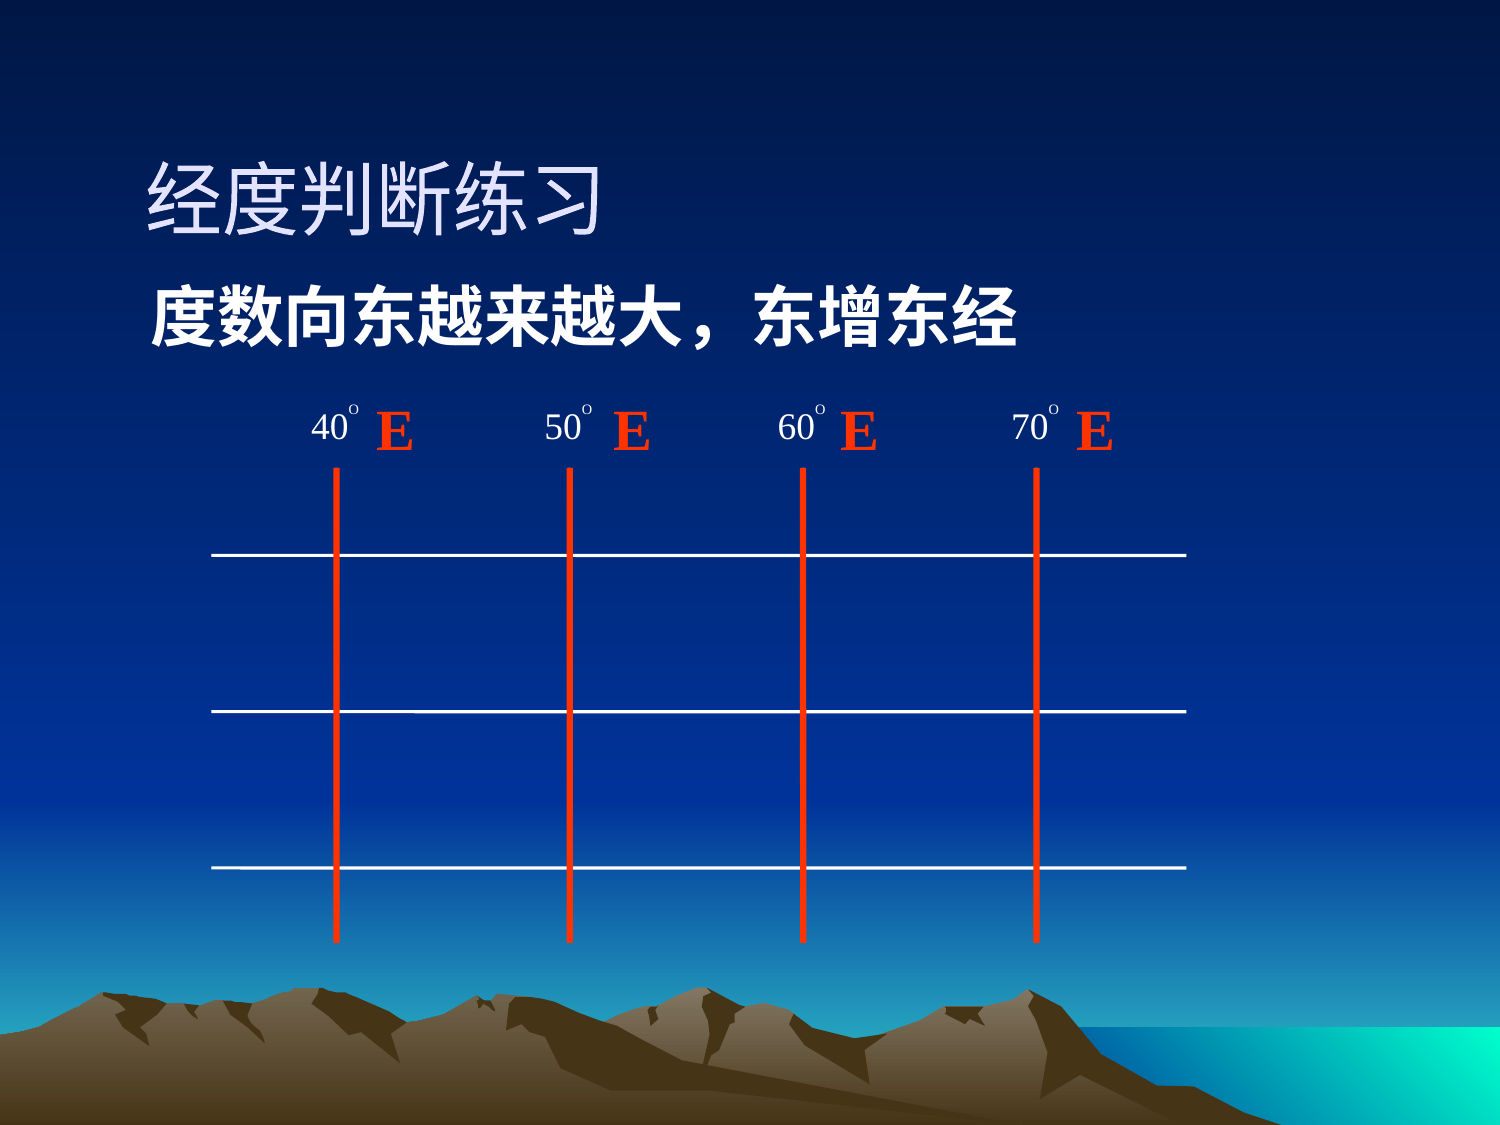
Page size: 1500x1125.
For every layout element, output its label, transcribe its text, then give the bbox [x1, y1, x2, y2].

text_box 度数向东越来越大，东增东经 [135, 267, 1386, 362]
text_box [211, 467, 332, 944]
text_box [296, 392, 356, 469]
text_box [336, 467, 1037, 944]
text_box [1041, 467, 1187, 944]
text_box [361, 384, 1131, 470]
